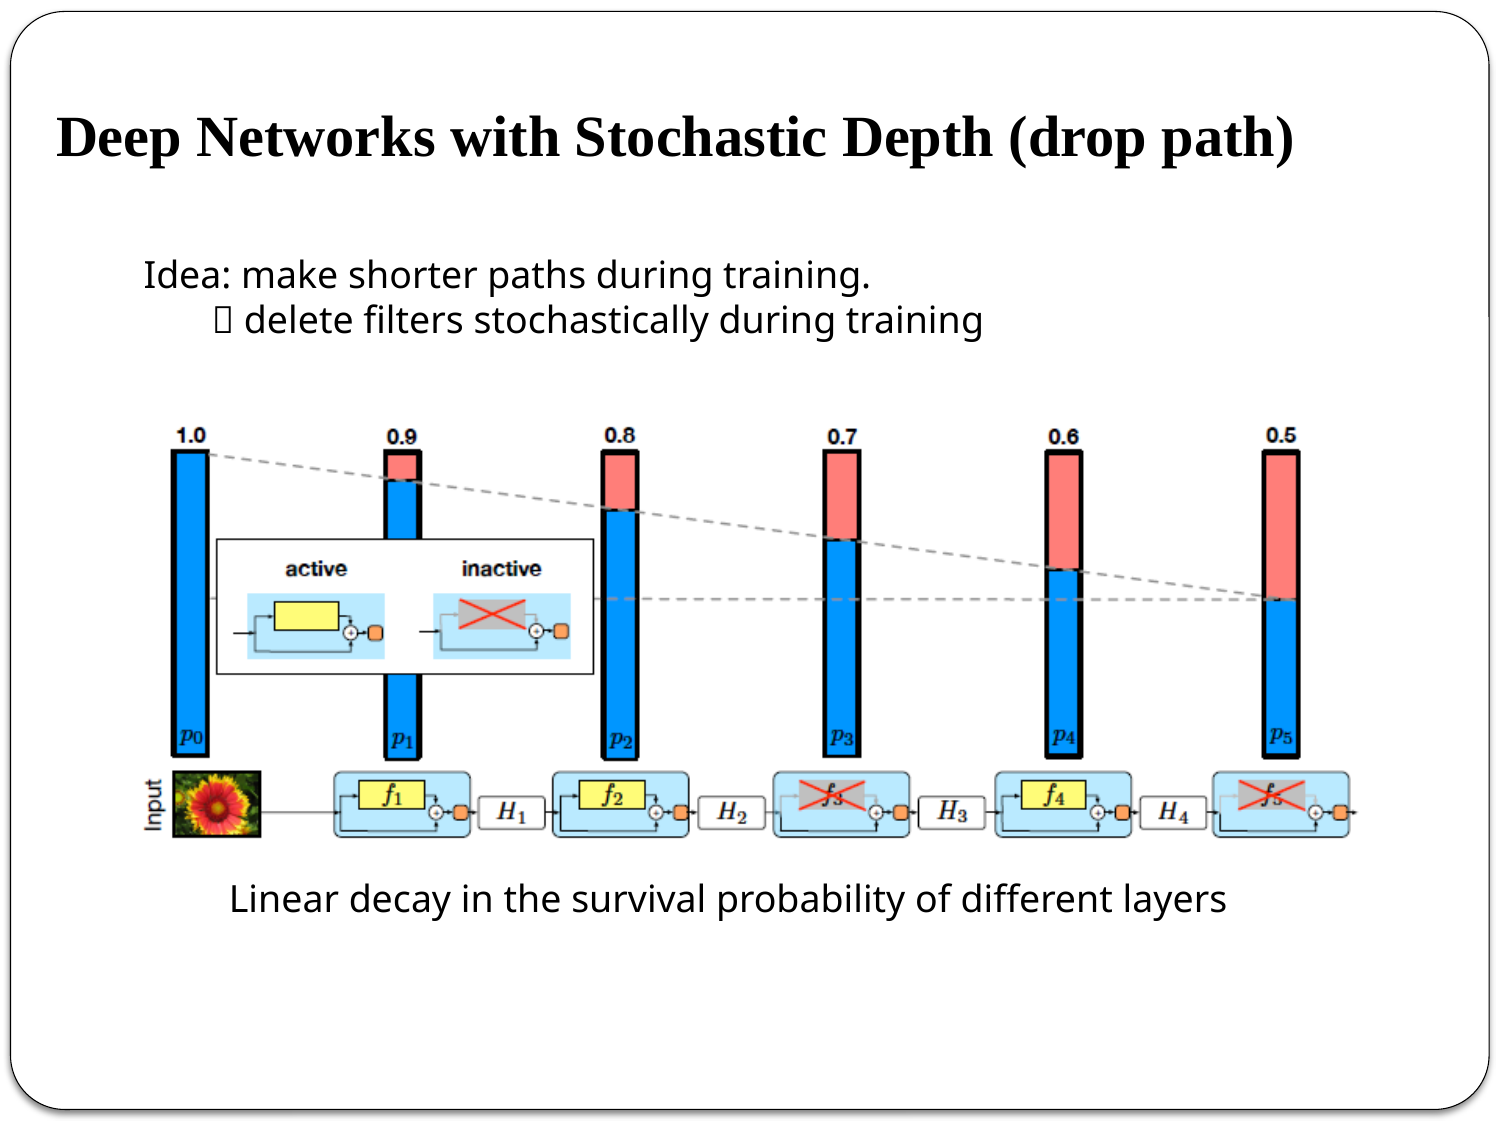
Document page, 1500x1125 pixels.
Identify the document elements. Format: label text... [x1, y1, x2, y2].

text_box Deep Networks with Stochastic Depth (drop path) [41, 90, 1400, 175]
text_box Linear decay in the survival probability of different layers [213, 868, 1244, 928]
text_box Idea: make shorter paths during training.  delete filters stochastically during training [128, 243, 1000, 349]
picture [109, 407, 1391, 857]
